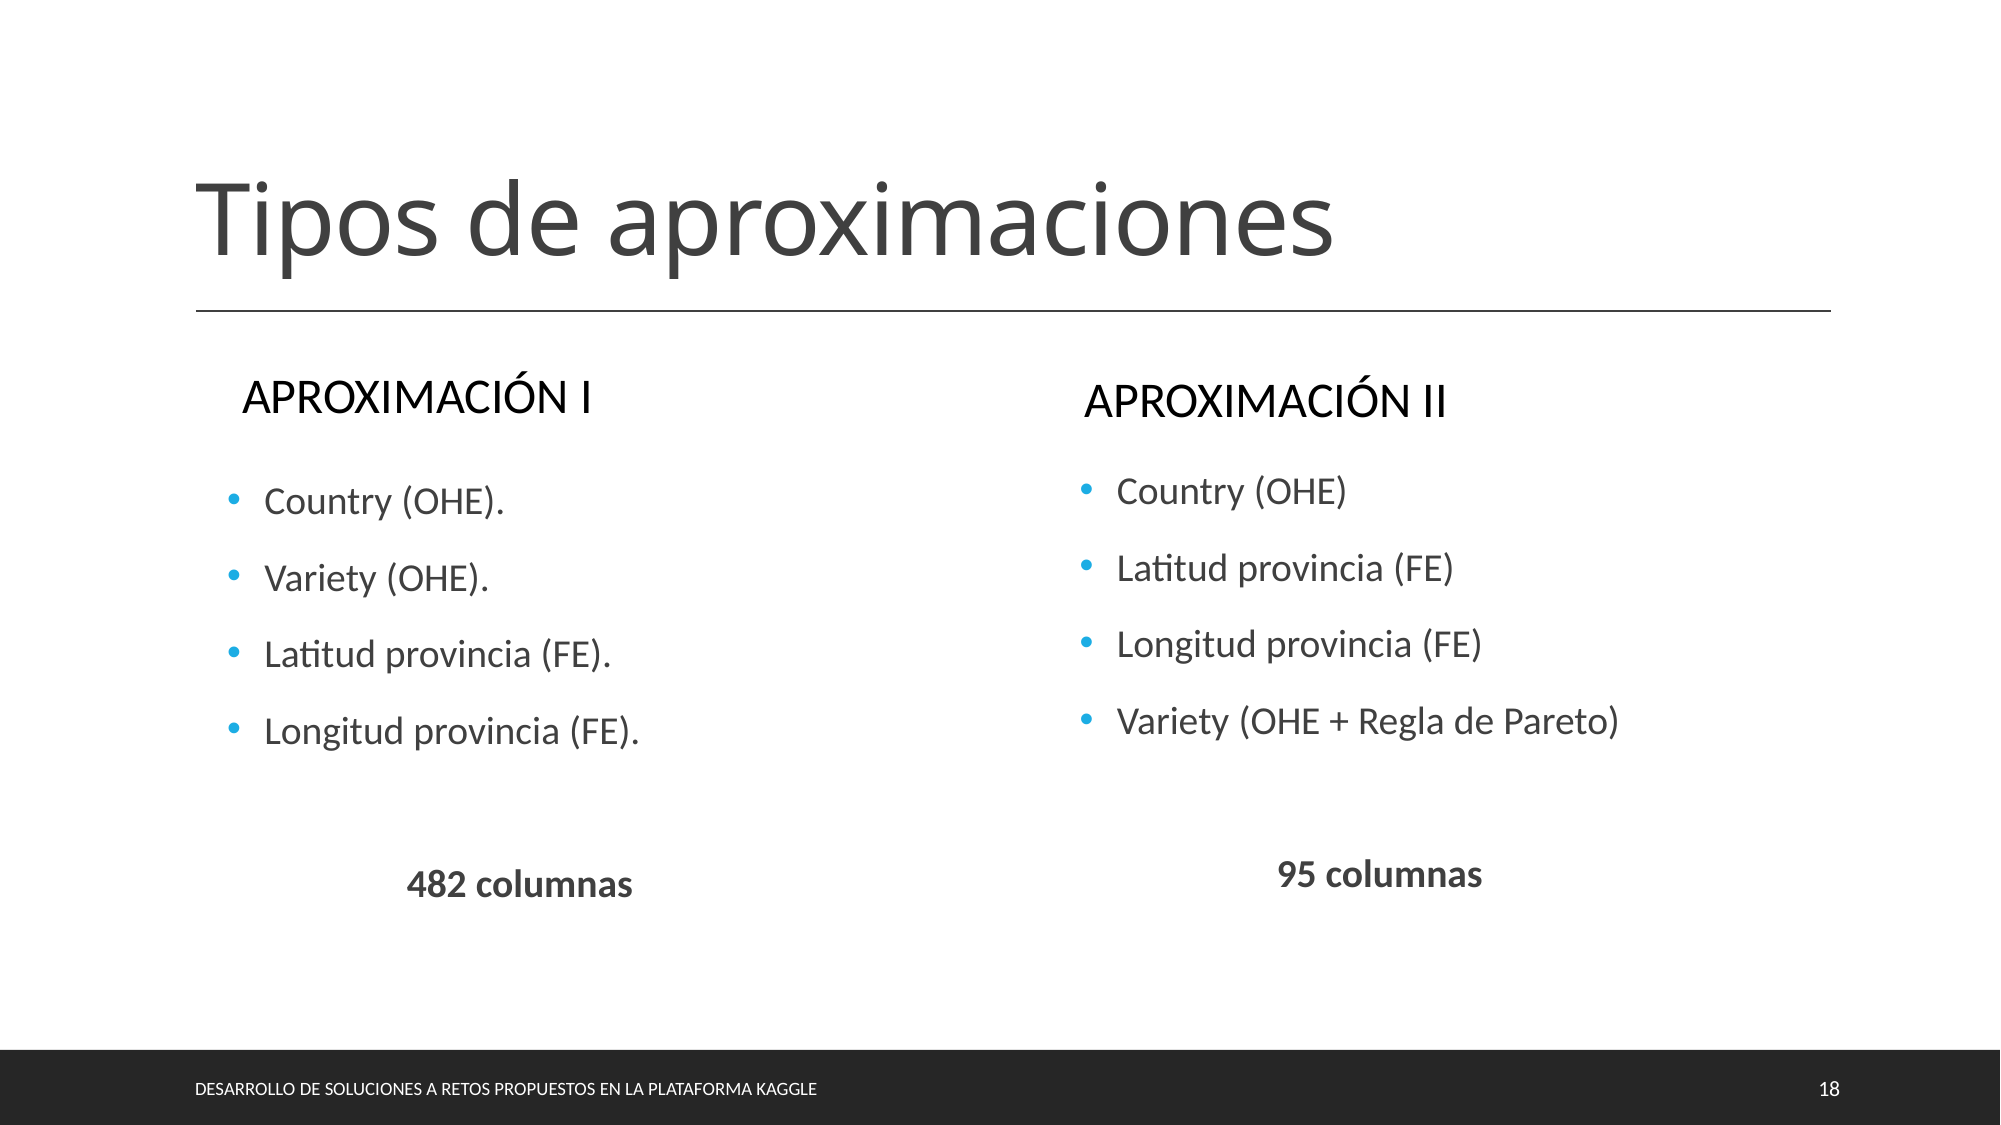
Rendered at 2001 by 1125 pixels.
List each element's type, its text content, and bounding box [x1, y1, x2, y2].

footer DESARROLLO DE SOLUCIONES A RETOS PROPUESTOS EN LA PLATAFORMA KAGGLE [180, 1057, 1299, 1118]
list Aproximación I [227, 333, 753, 454]
list Country (OHE). Variety (OHE). Latitud provincia (FE). Longitud provincia (FE). 482 columnas [227, 467, 813, 990]
title Tipos de aproximaciones [180, 47, 1830, 285]
list Aproximación II [1069, 337, 1595, 459]
list Country (OHE) Latitud provincia (FE) Longitud provincia (FE) Variety (OHE + Regla de Pareto) 95 columnas [1079, 457, 1680, 980]
slide_number 18 [1803, 1057, 1932, 1118]
